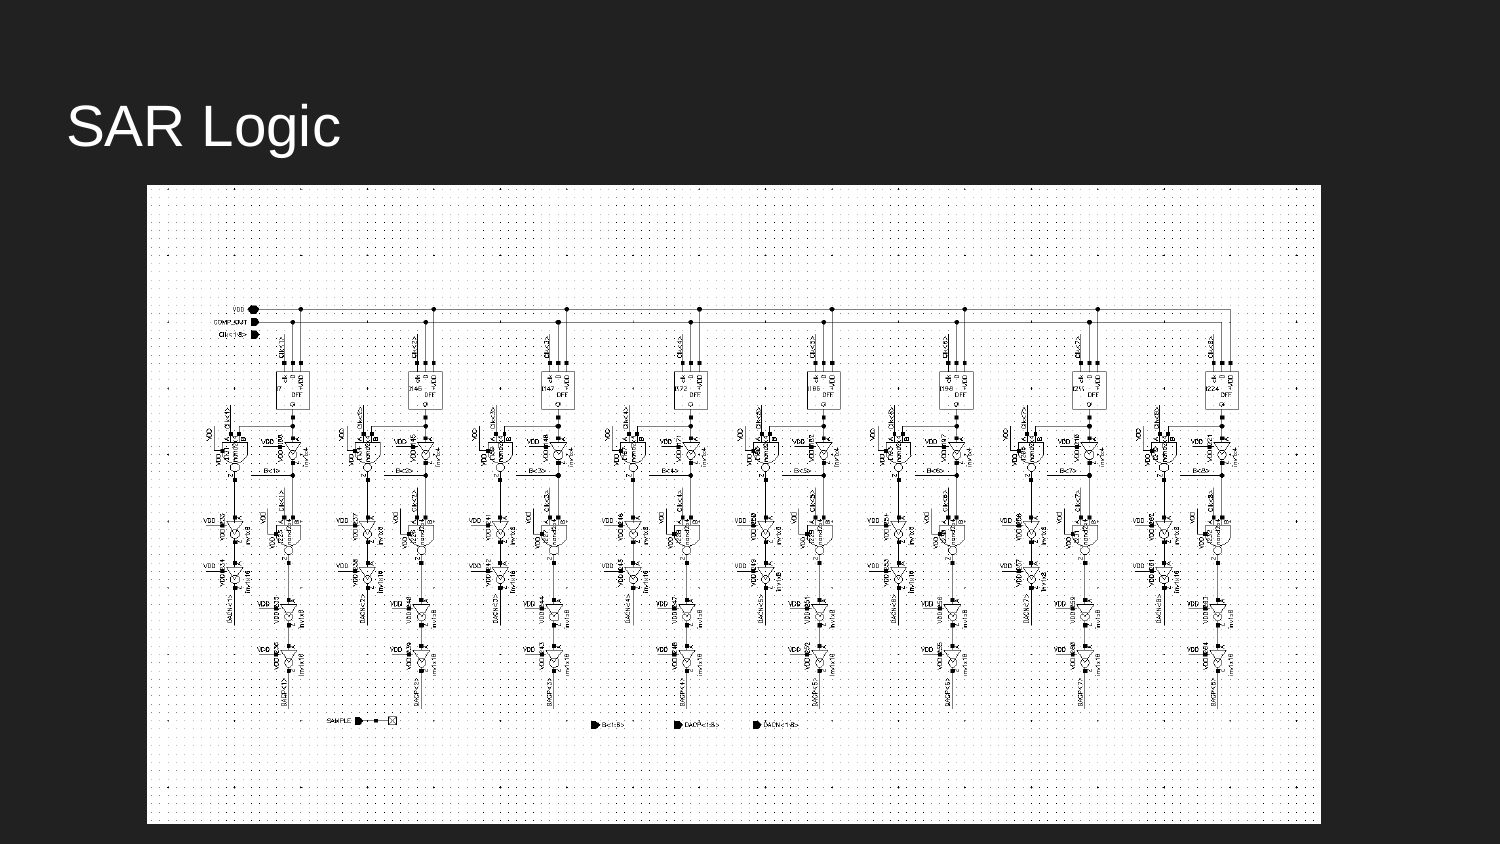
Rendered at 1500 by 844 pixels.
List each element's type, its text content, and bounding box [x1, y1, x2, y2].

title SAR Logic [51, 72, 1449, 167]
picture [146, 185, 1321, 824]
